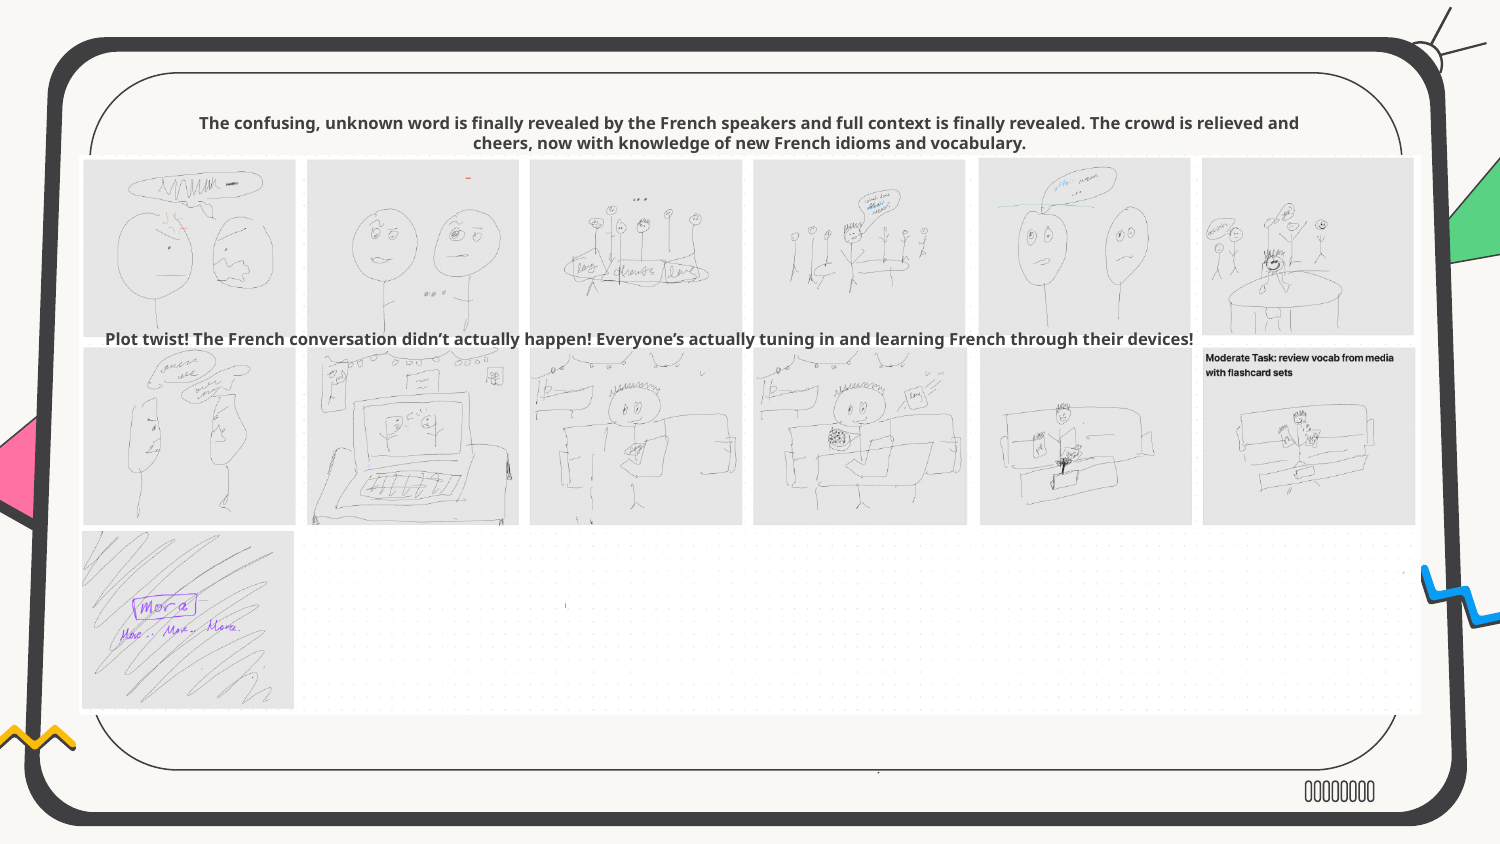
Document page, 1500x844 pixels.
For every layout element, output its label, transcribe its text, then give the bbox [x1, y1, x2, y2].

text_box The confusing, unknown word is finally revealed by the French speakers and full context is finally revealed. The crowd is relieved and cheers, now with knowledge of new French idioms and vocabulary. [179, 98, 1321, 145]
picture [79, 155, 1421, 715]
